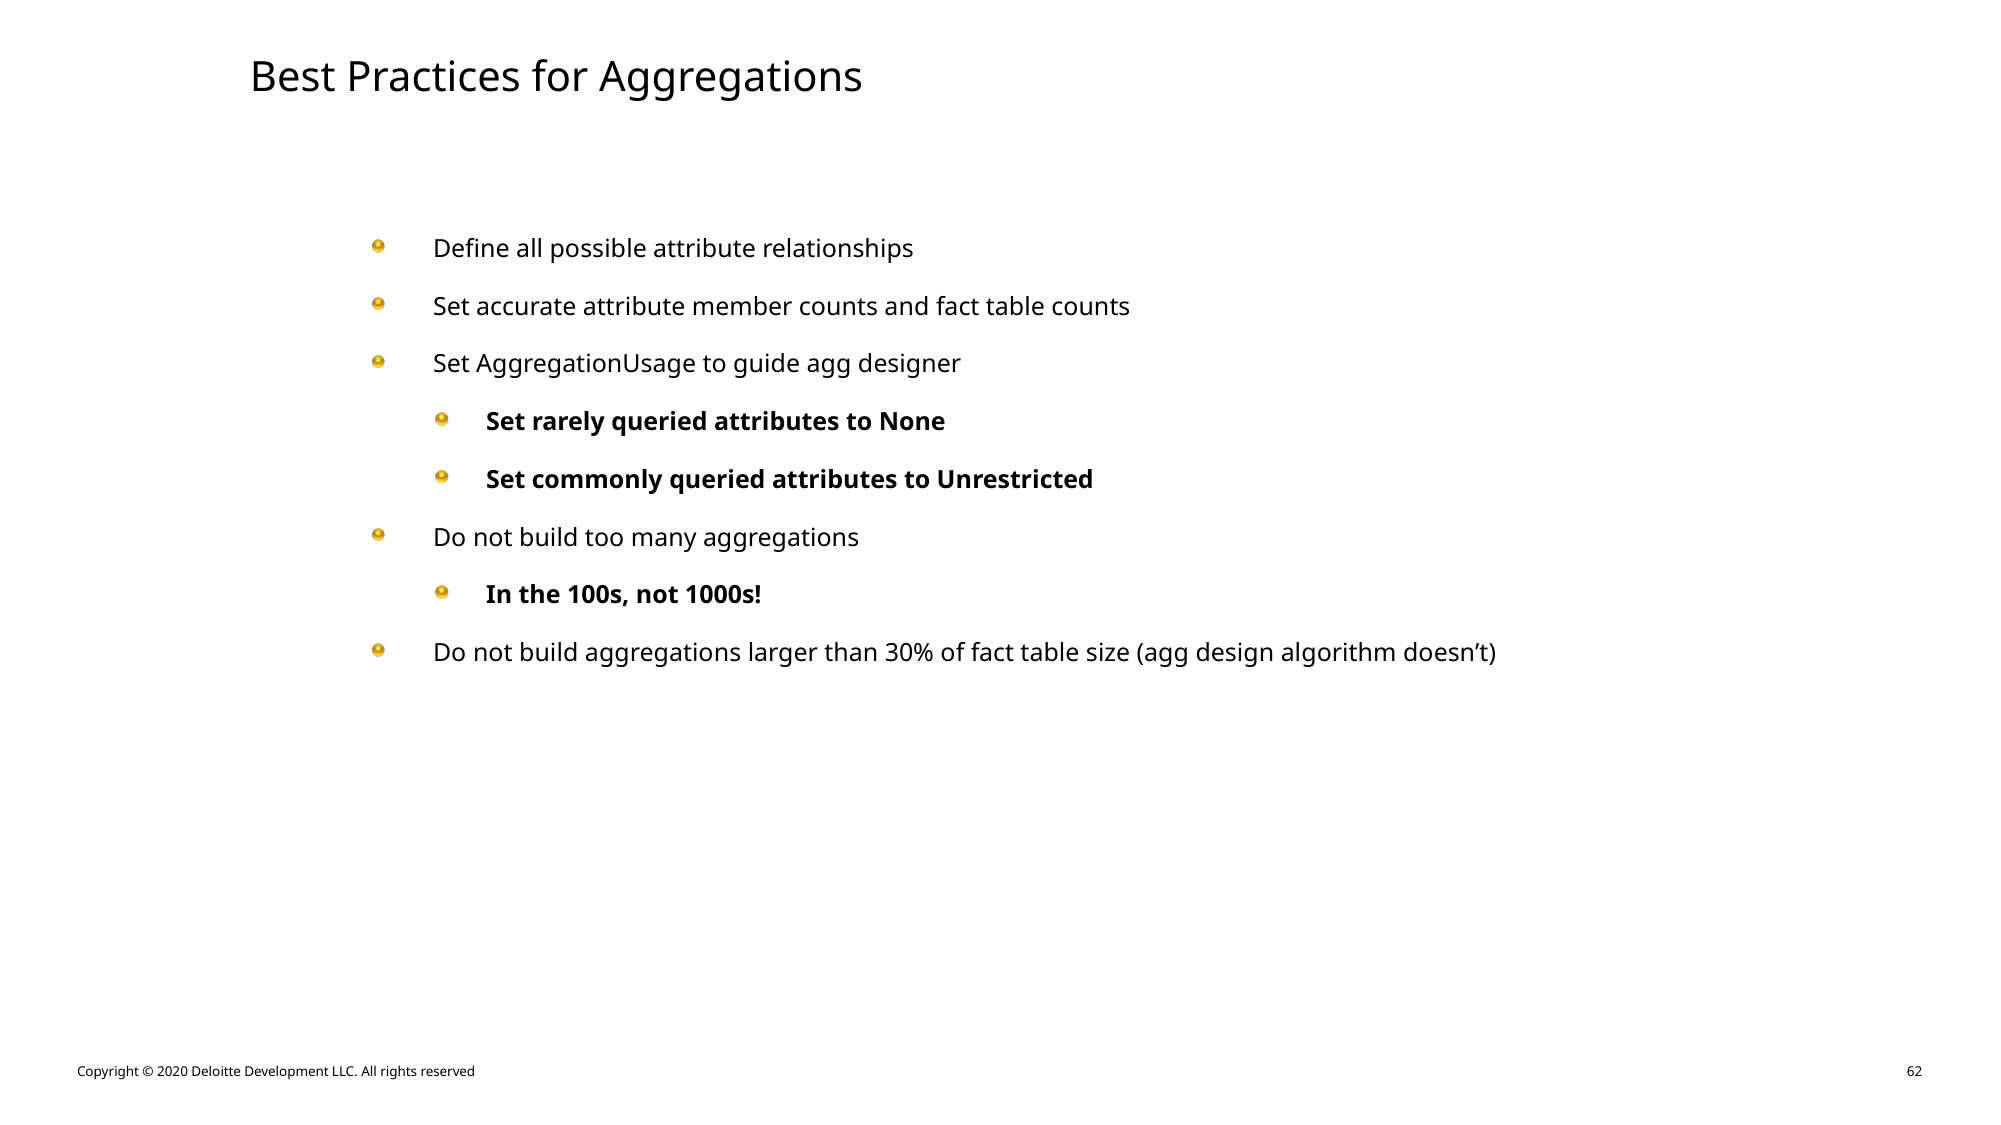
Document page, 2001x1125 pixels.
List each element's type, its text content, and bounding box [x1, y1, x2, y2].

picture [370, 296, 388, 314]
picture [370, 642, 388, 661]
picture [370, 527, 388, 545]
picture [370, 238, 388, 257]
picture [370, 354, 388, 372]
list Define all possible attribute relationships Set accurate attribute member counts and fact table counts Set AggregationUsage to guide agg designer Set rarely queried attributes to None Set commonly queried attributes to Unrestricted Do not build too many aggregations In the 100s, not 1000s! Do not build aggregations larger than 30% of fact table size (agg design algorithm doesn’t) [370, 232, 1750, 1043]
picture [433, 584, 452, 603]
picture [433, 469, 452, 487]
picture [433, 411, 452, 430]
title Best Practices for Aggregations [249, 50, 1600, 160]
